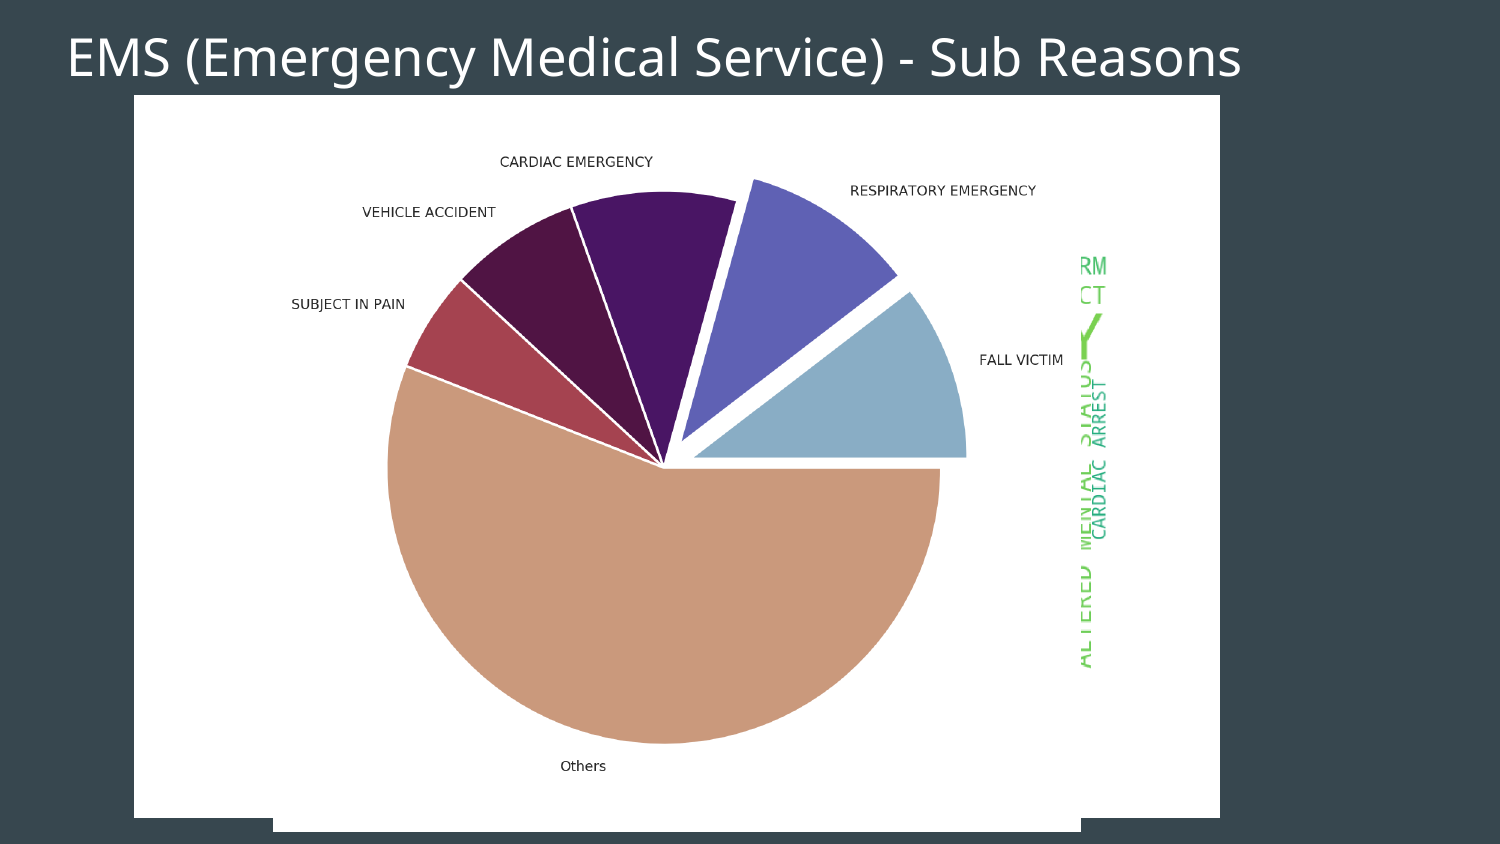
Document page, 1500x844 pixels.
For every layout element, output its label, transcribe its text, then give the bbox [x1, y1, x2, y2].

picture [134, 94, 1220, 833]
title EMS (Emergency Medical Service) - Sub Reasons [51, 9, 1449, 104]
